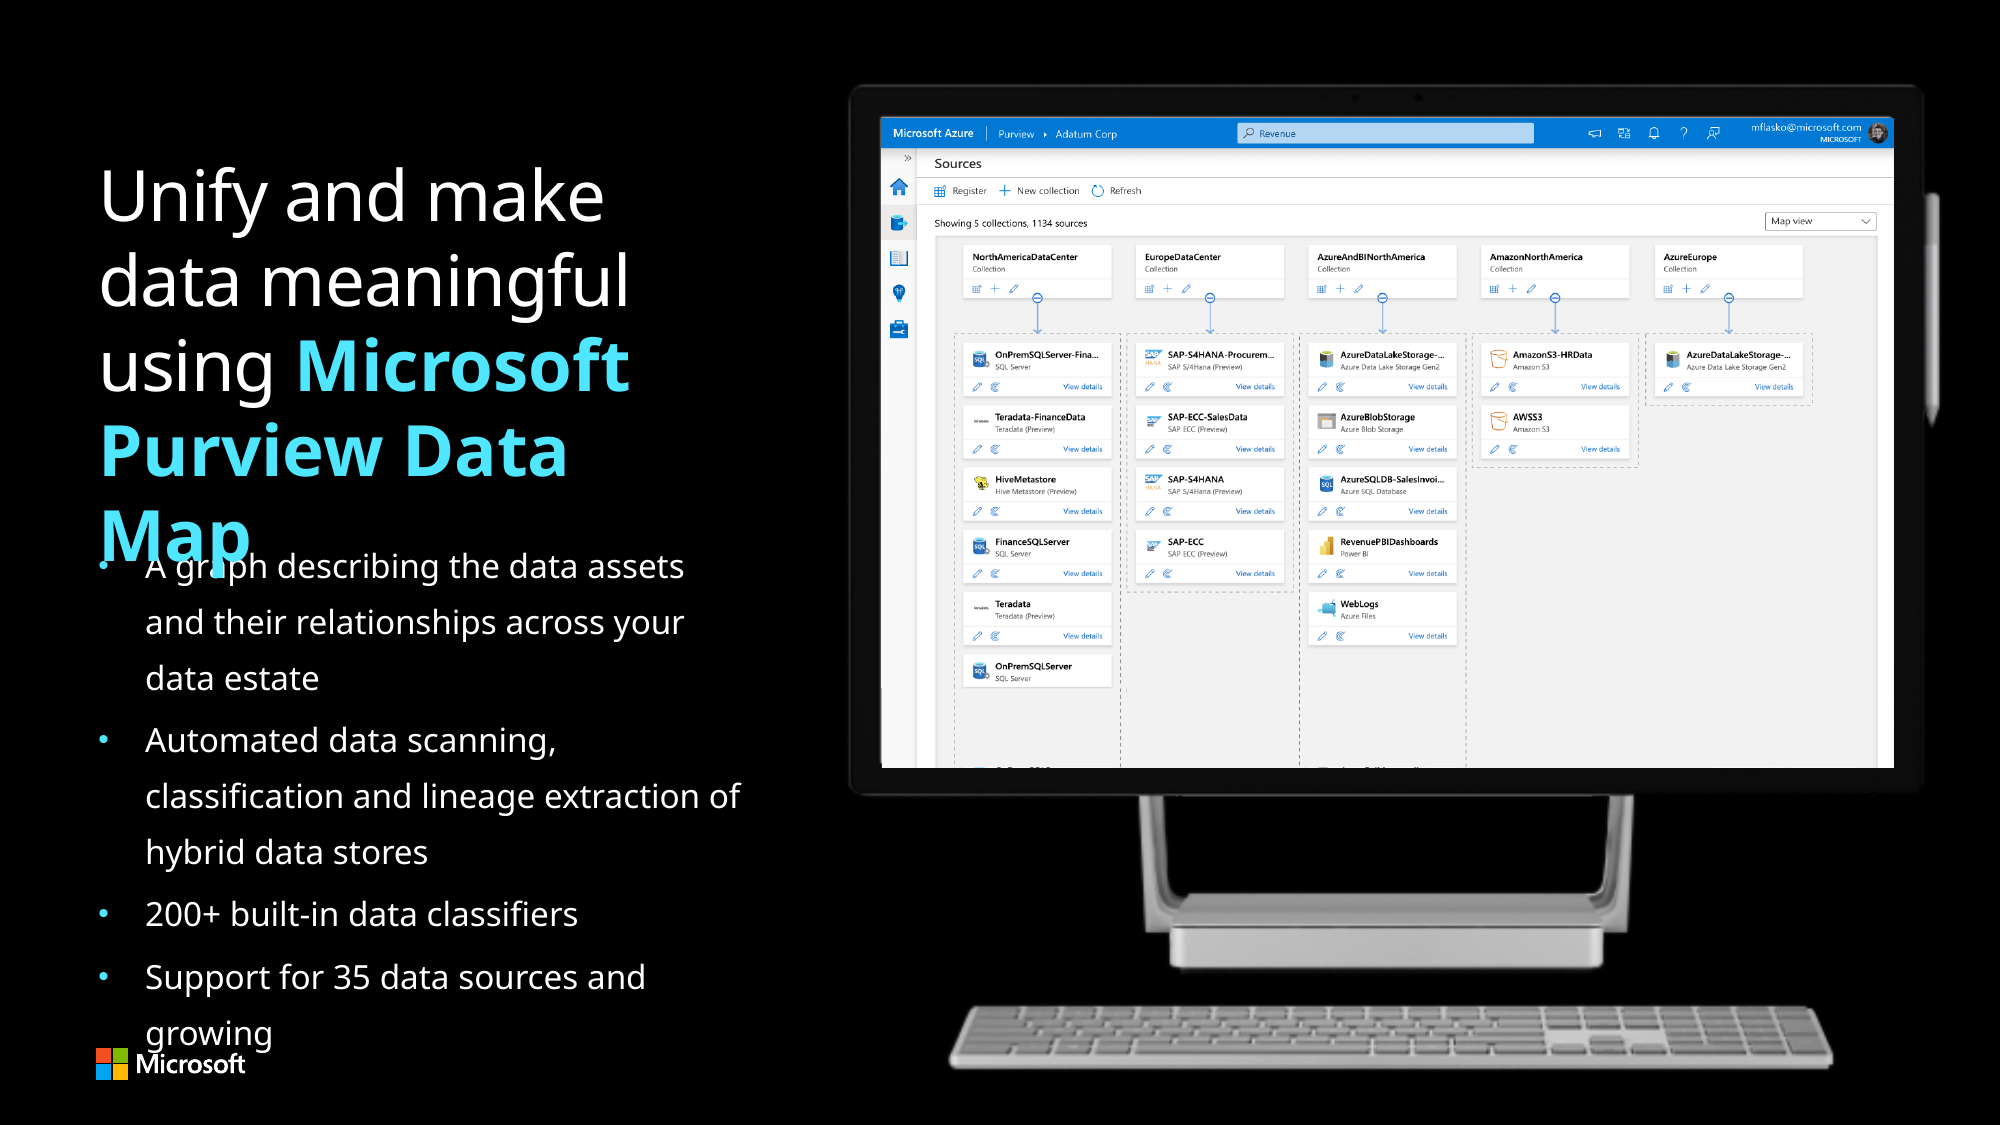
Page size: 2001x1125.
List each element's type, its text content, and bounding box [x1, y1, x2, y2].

title Unify and make data meaningful using Microsoft Purview Data Map [98, 150, 673, 334]
list A graph describing the data assets and their relationships across your data estate Automated data scanning, classification and lineage extraction of hybrid data stores 200+ built-in data classifiers Support for 35 data sources and growing [98, 529, 673, 1056]
picture [95, 1047, 250, 1080]
picture [673, 45, 2000, 1125]
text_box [881, 117, 1895, 768]
